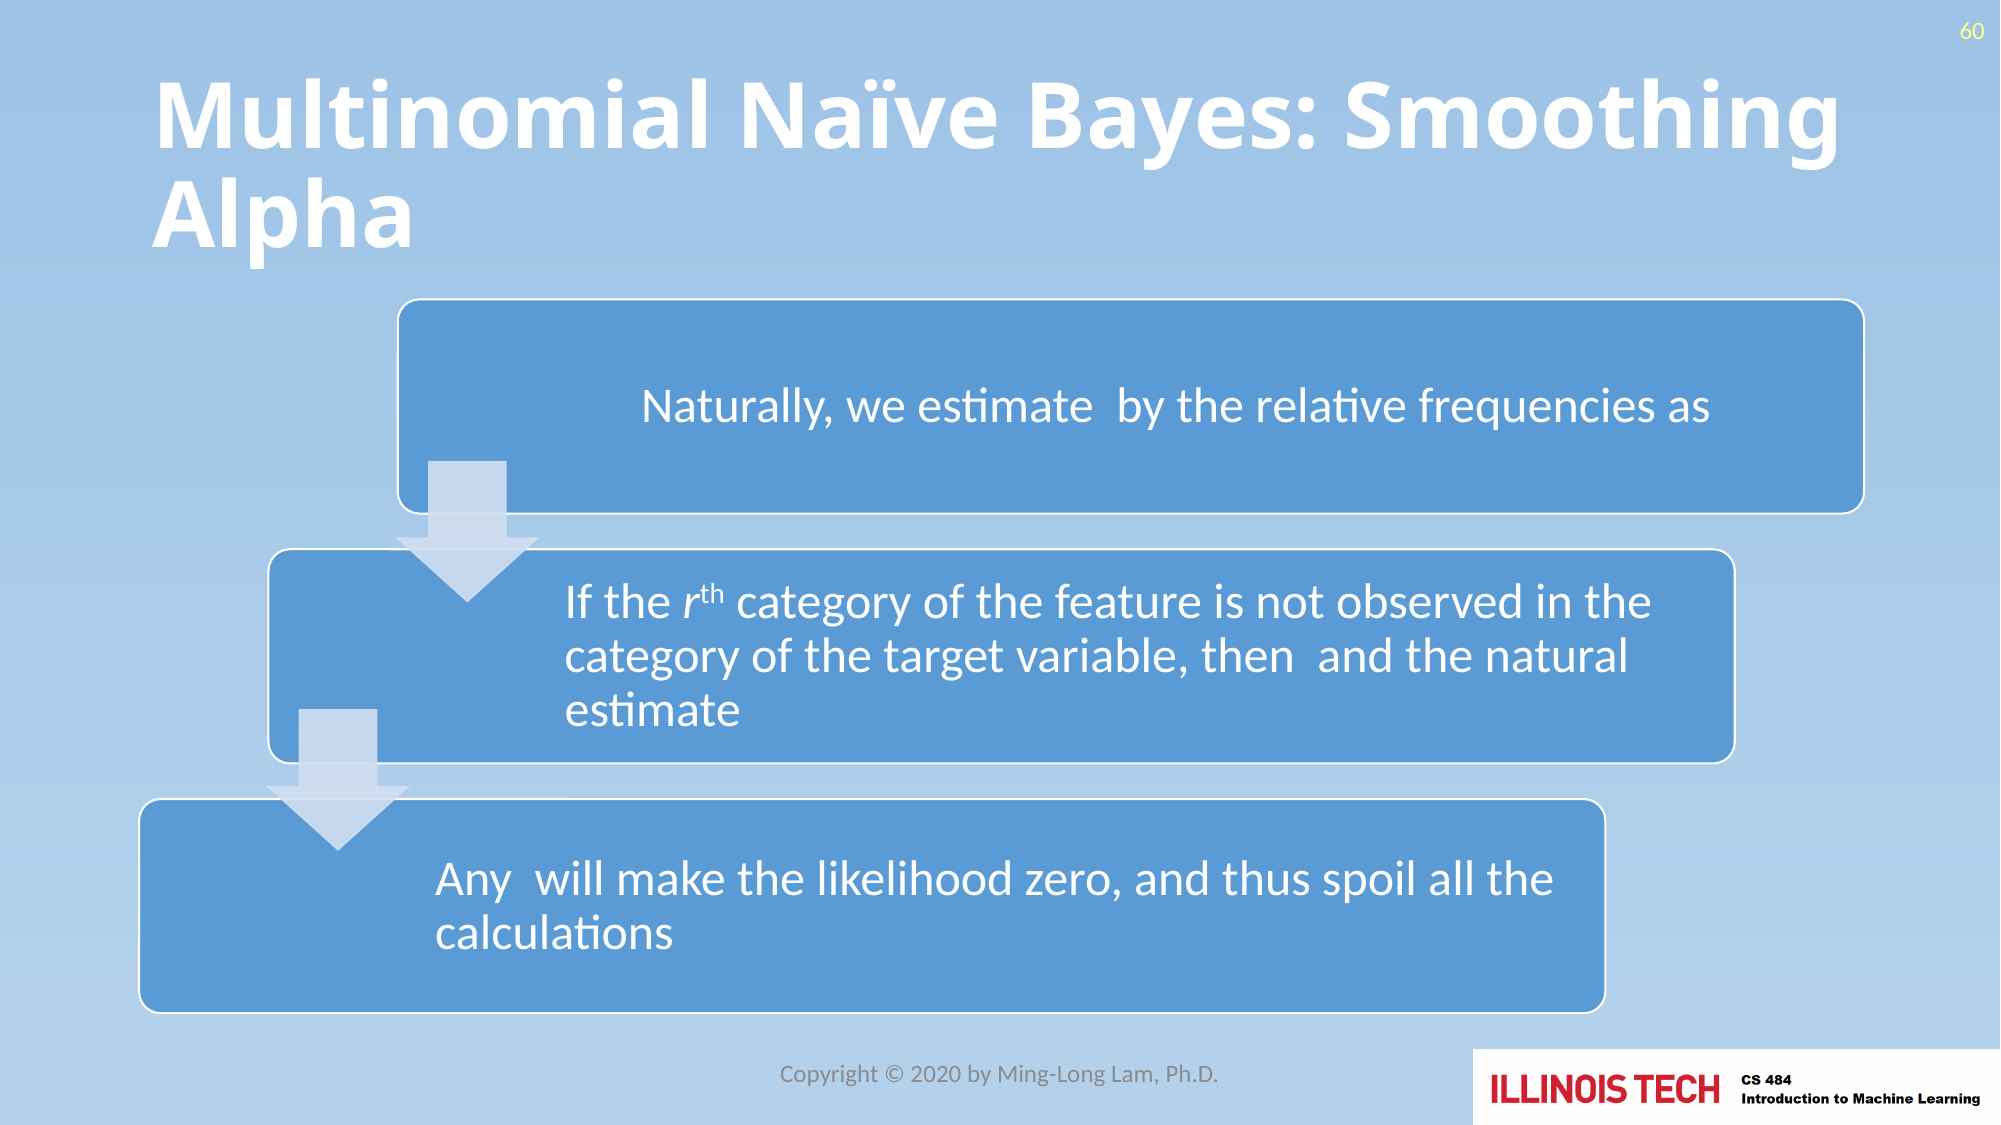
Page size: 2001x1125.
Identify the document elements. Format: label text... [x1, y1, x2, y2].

picture [1473, 1049, 2000, 1125]
slide_number 60 [1550, 0, 2000, 60]
title Multinomial Naïve Bayes: Smoothing Alpha [137, 59, 1863, 278]
footer Copyright © 2020 by Ming-Long Lam, Ph.D. [662, 1042, 1338, 1103]
